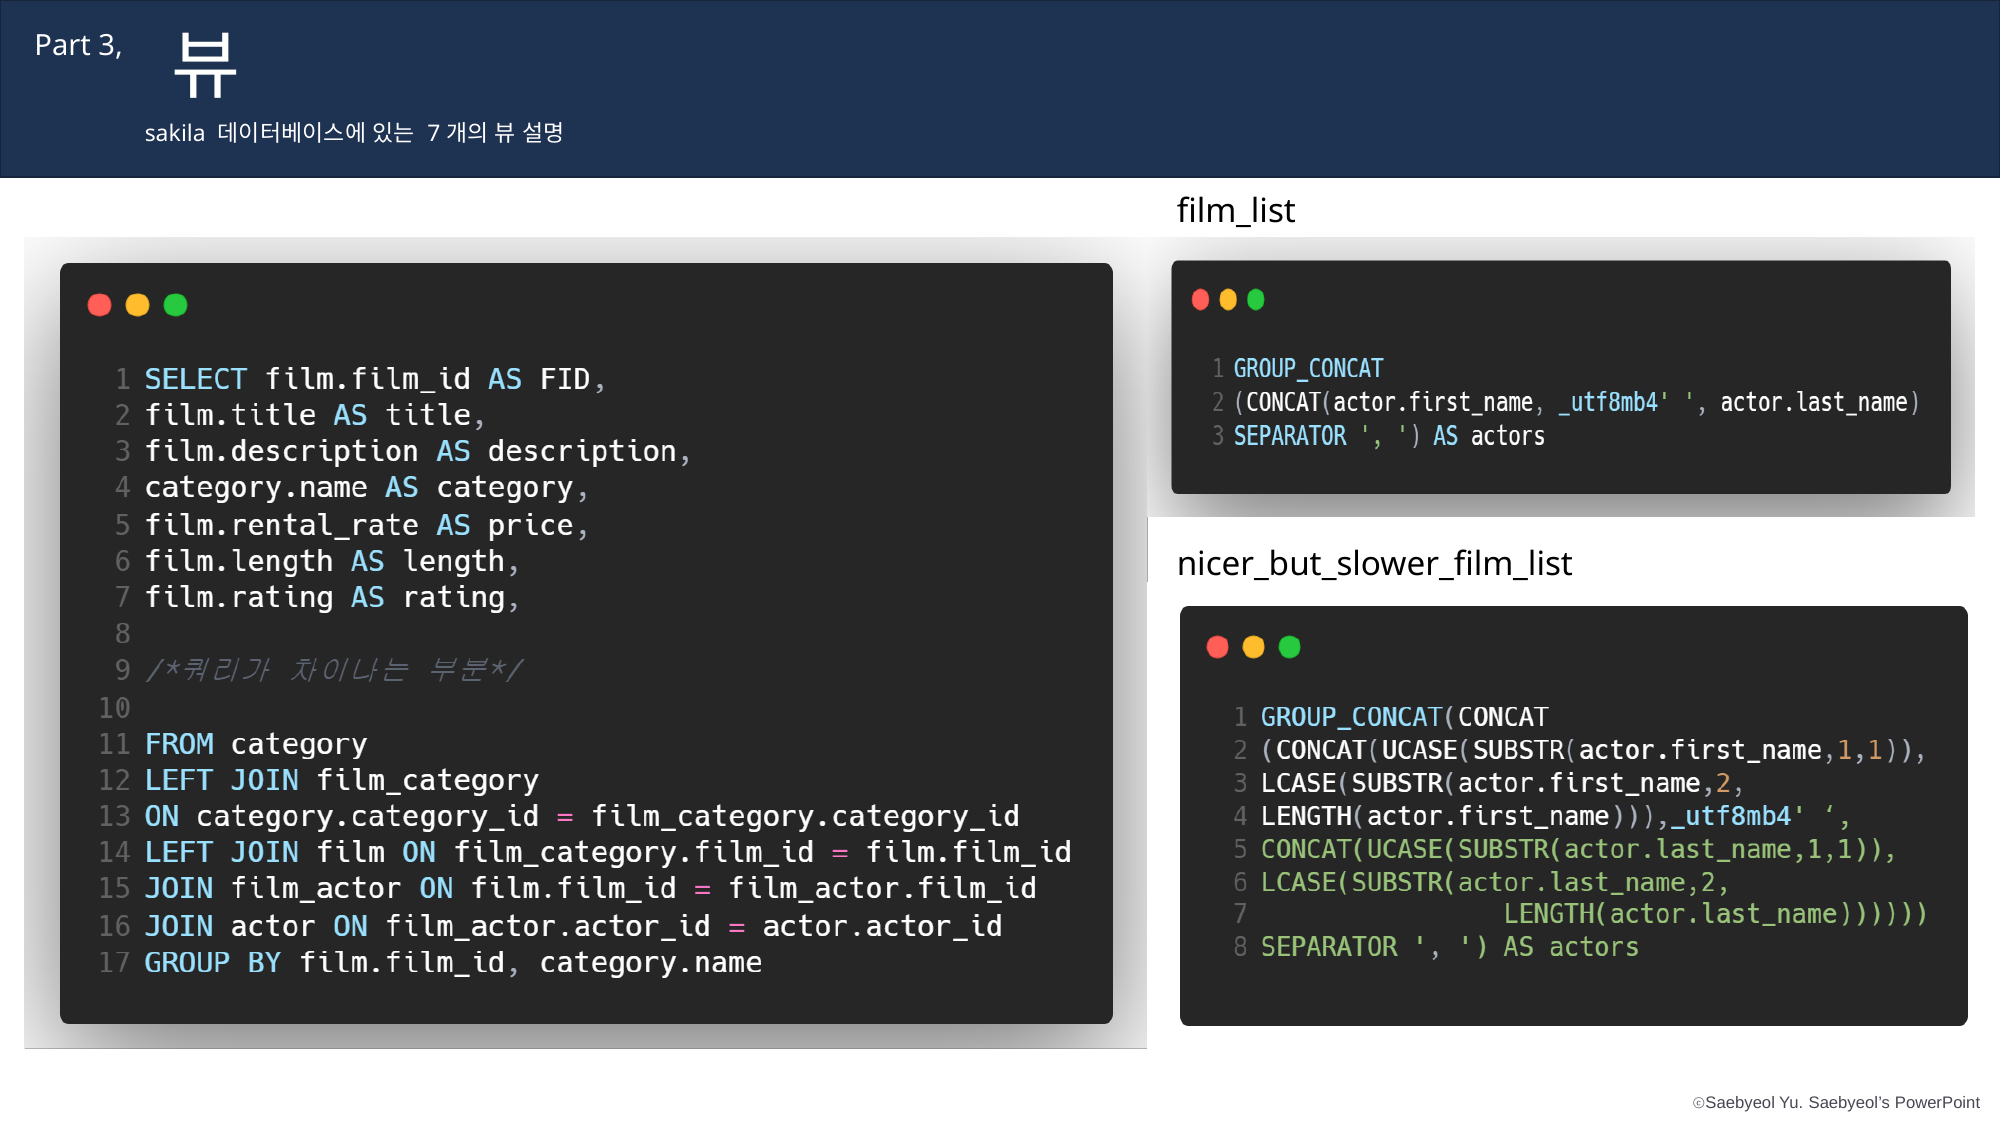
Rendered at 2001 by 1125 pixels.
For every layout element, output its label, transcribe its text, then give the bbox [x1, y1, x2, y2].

text_box film_list [1162, 181, 1363, 237]
text_box 뷰 [156, 9, 256, 115]
text_box sakila 데이터베이스에 있는 7개의 뷰 설명 [130, 110, 581, 154]
text_box nicer_but_slower_film_list [1162, 534, 1634, 582]
picture [24, 237, 2000, 1049]
text_box Part 3, [19, 19, 146, 69]
text_box [0, 0, 2000, 178]
